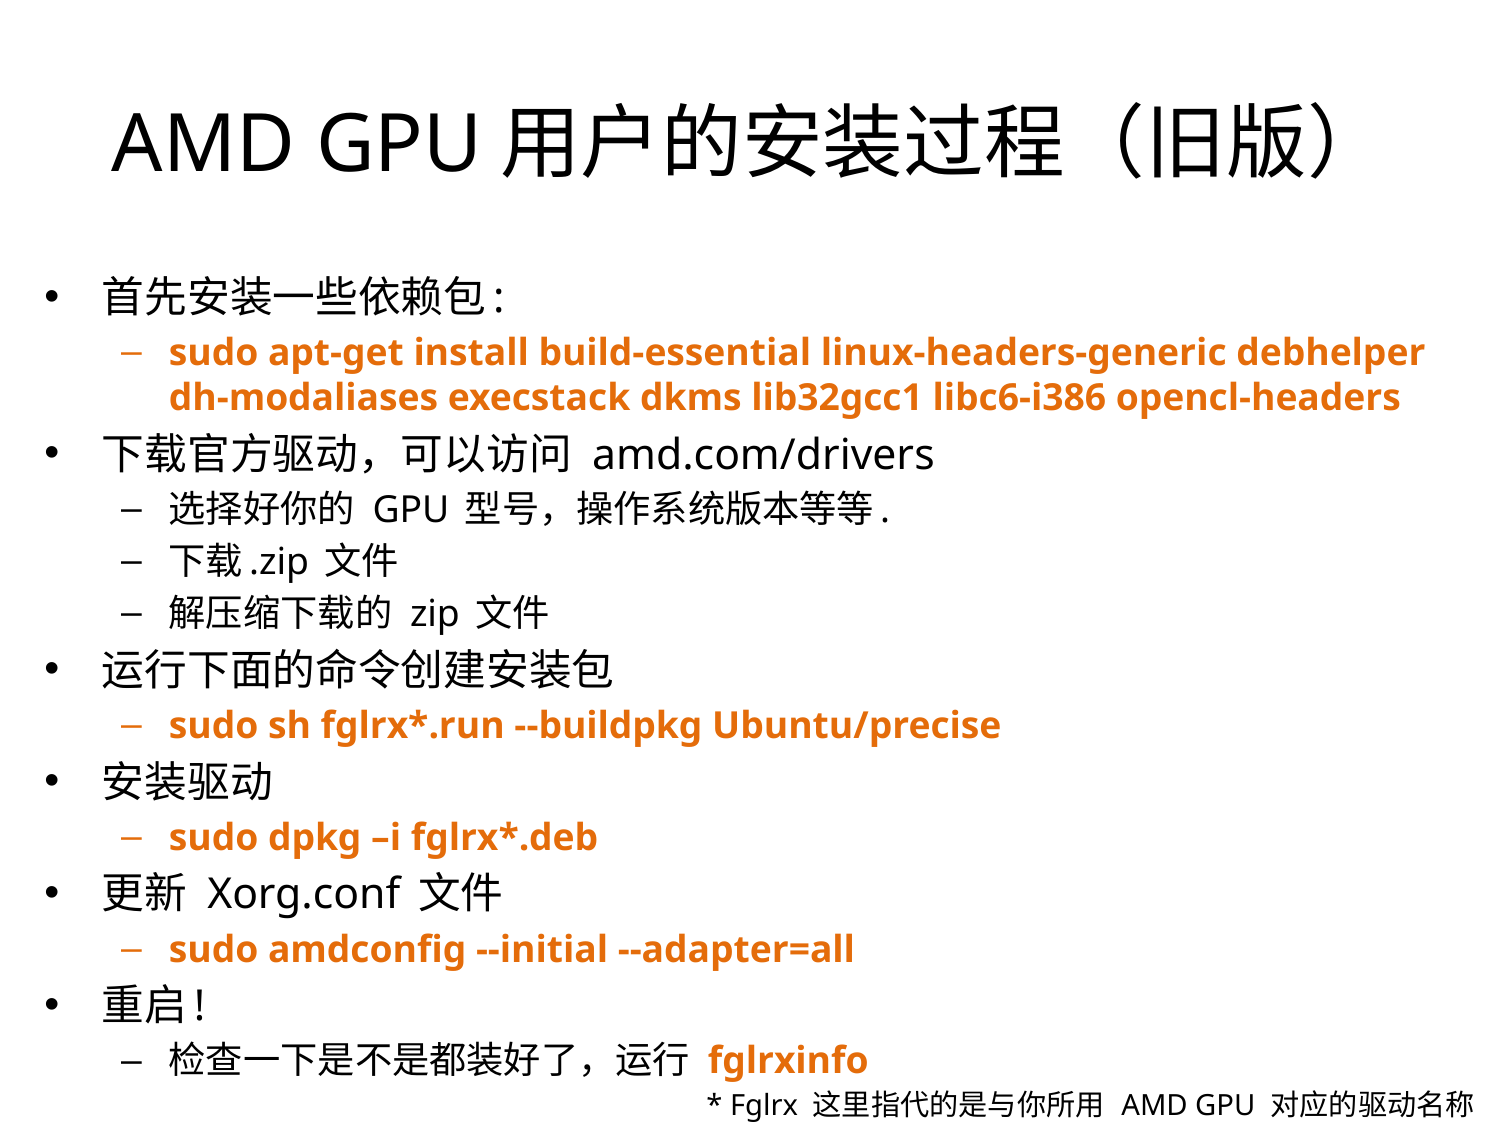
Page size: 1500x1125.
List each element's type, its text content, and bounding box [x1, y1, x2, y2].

text_box * Fglrx 这里指代的是与你所用 AMD GPU 对应的驱动名称 [691, 1078, 1500, 1125]
text_box AMD GPU用户的安装过程（旧版） [74, 45, 1425, 233]
text_box 首先安装一些依赖包: sudo apt-get install build-essential linux-headers-generic debhelper dh-modaliases execstack dkms lib32gcc1 libc6-i386 opencl-headers 下载官方驱动，可以访问 amd.com/drivers 选择好你的 GPU 型号，操作系统版本等等. 下载.zip 文件 解压缩下载的 zip 文件 运行下面的命令创建安装包 sudo sh fglrx*.run --buildpkg Ubuntu/precise 安装驱动 sudo dpkg –i fglrx*.deb 更新 Xorg.conf 文件 sudo amdconfig --initial --adapter=all 重启! 检查一下是不是都装好了，运行 fglrxinfo [29, 262, 1471, 1106]
